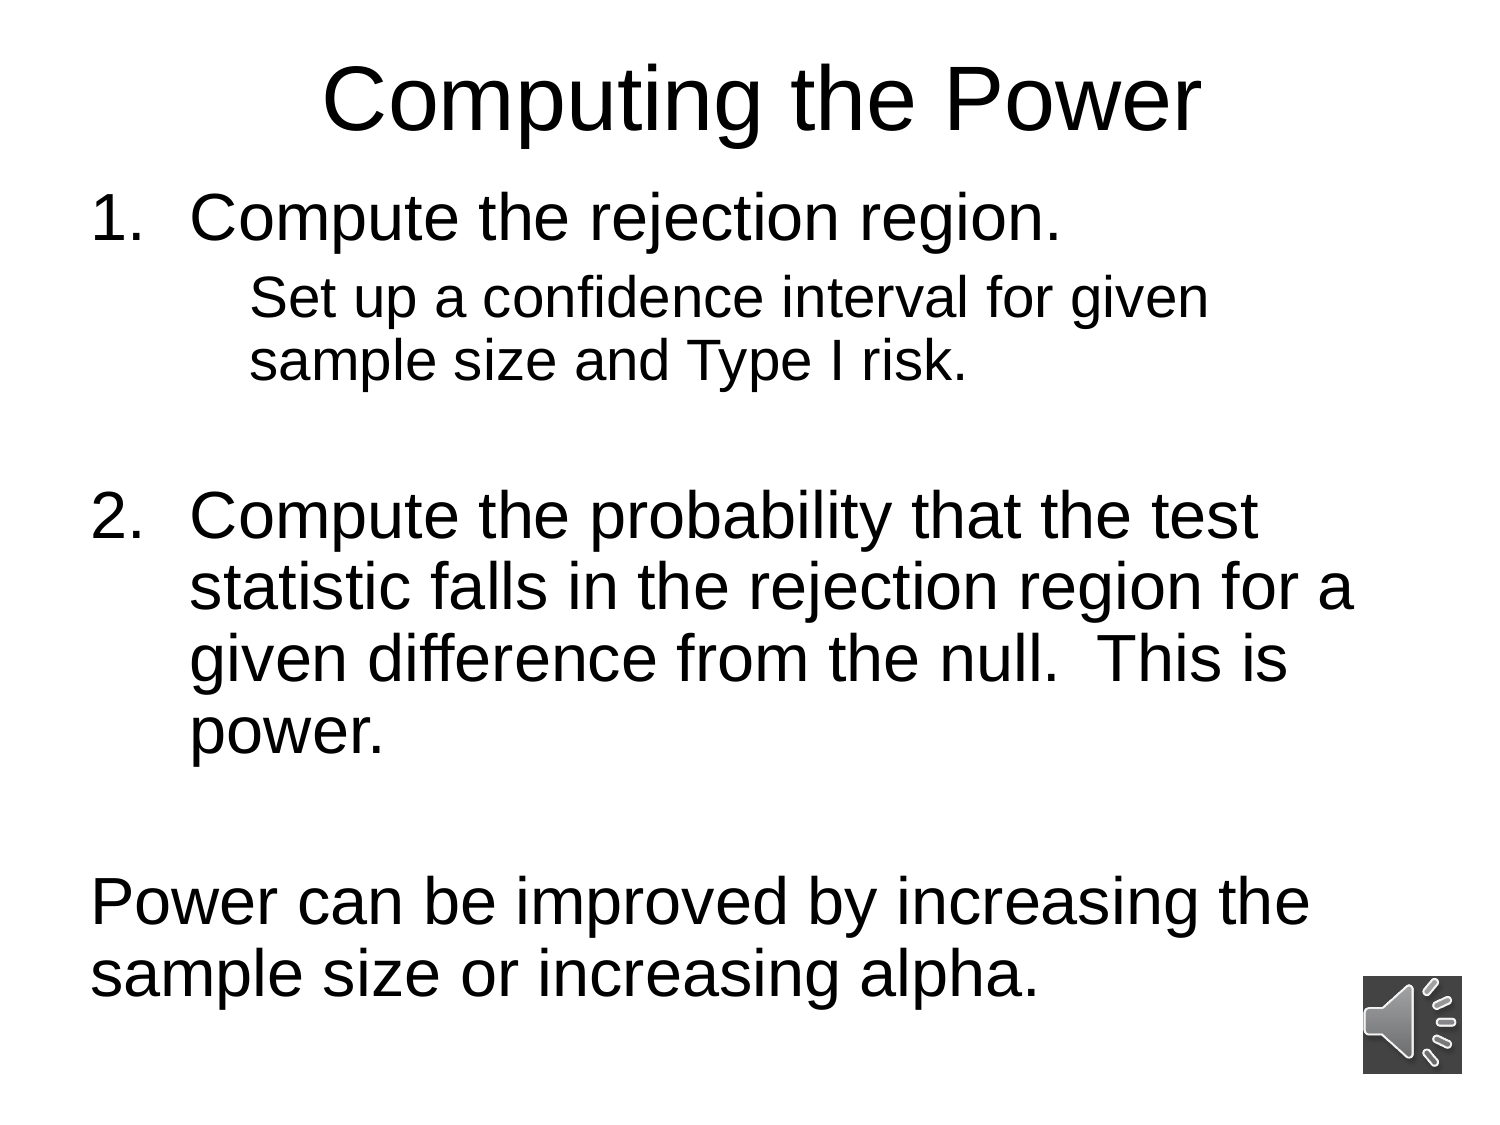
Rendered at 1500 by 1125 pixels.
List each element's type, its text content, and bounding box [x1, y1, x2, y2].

list Compute the rejection region. Set up a confidence interval for given sample size and Type I risk. Compute the probability that the test statistic falls in the rejection region for a given difference from the null. This is power. Power can be improved by increasing the sample size or increasing alpha. [75, 175, 1425, 951]
picture [1362, 974, 1463, 1076]
slide_number 29 [1074, 1024, 1425, 1103]
title Computing the Power [88, 0, 1438, 188]
